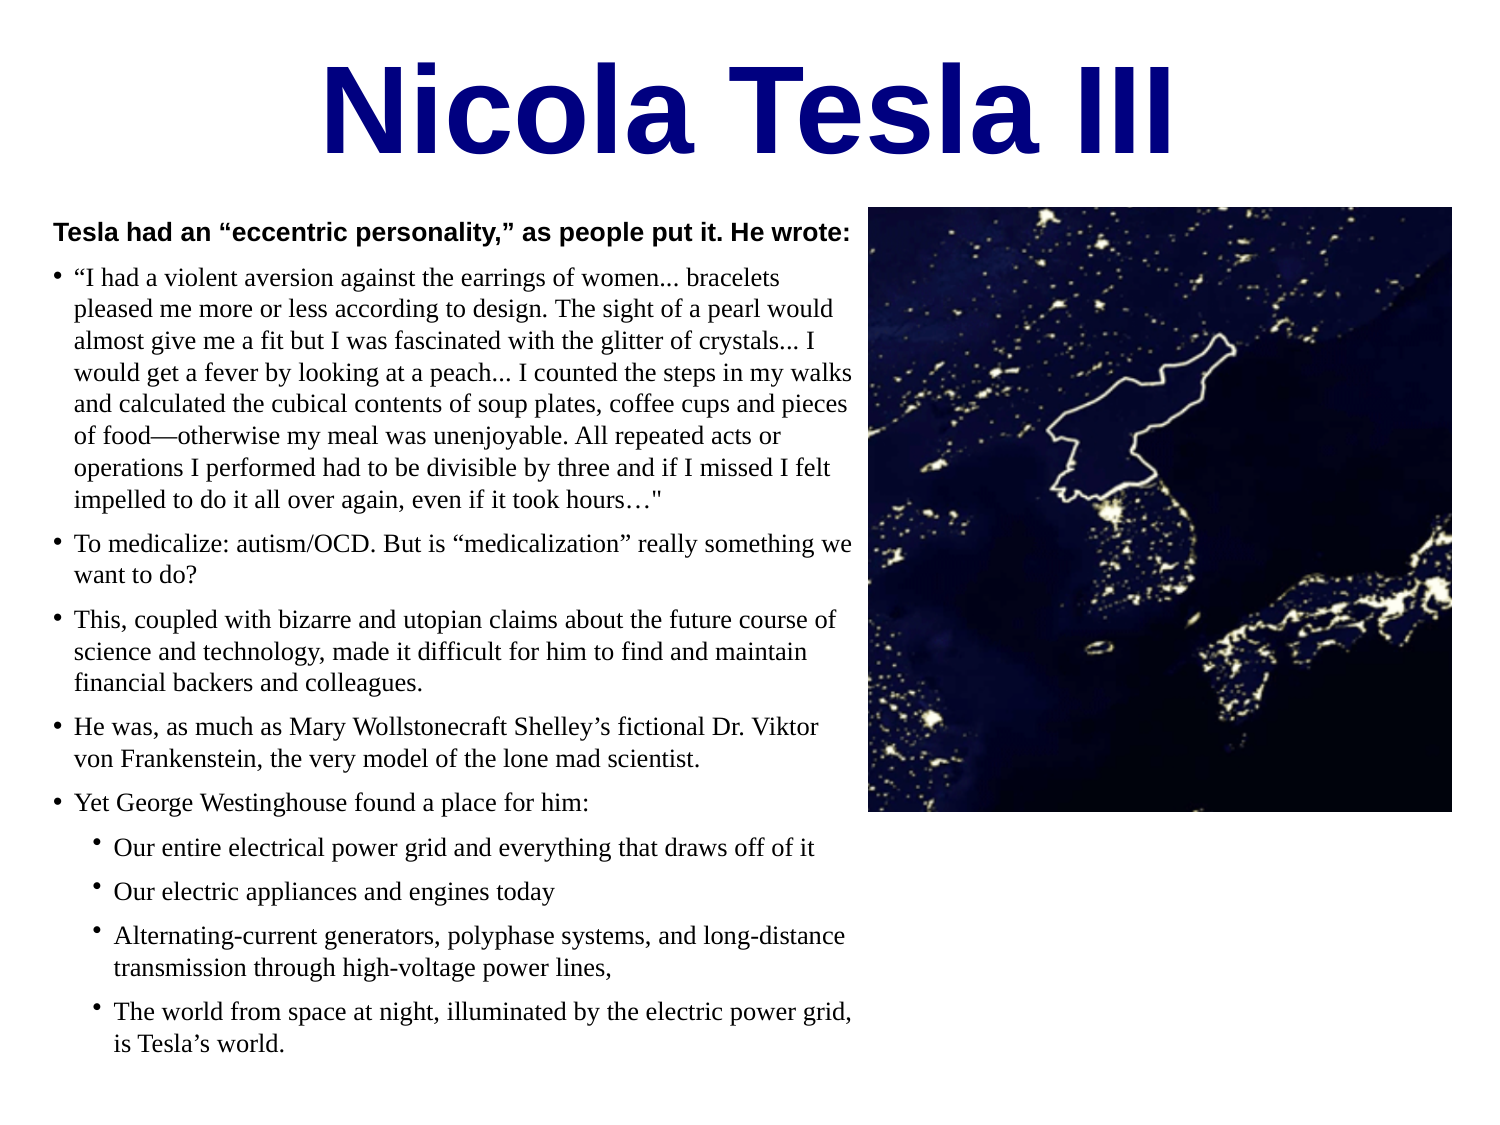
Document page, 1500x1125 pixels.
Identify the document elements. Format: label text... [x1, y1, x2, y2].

list Tesla had an “eccentric personality,” as people put it. He wrote: “I had a violent aversion against the earrings of women... bracelets pleased me more or less according to design. The sight of a pearl would almost give me a fit but I was fascinated with the glitter of crystals... I would get a fever by looking at a peach... I counted the steps in my walks and calculated the cubical contents of soup plates, coffee cups and pieces of food—otherwise my meal was unenjoyable. All repeated acts or operations I performed had to be divisible by three and if I missed I felt impelled to do it all over again, even if it took hours…" To medicalize: autism/OCD. But is “medicalization” really something we want to do? This, coupled with bizarre and utopian claims about the future course of science and technology, made it difficult for him to find and maintain financial backers and colleagues. He was, as much as Mary Wollstonecraft Shelley’s fictional Dr. Viktor von Frankenstein, the very model of the lone mad scientist. Yet George Westinghouse found a place for him: Our entire electrical power grid and everything that draws off of it Our electric appliances and engines today Alternating-current generators, polyphase systems, and long-distance transmission through high-voltage power lines, The world from space at night, illuminated by the electric power grid, is Tesla’s world. [44, 207, 869, 1094]
title Nicola Tesla III [44, 0, 1453, 209]
picture [868, 207, 1452, 813]
